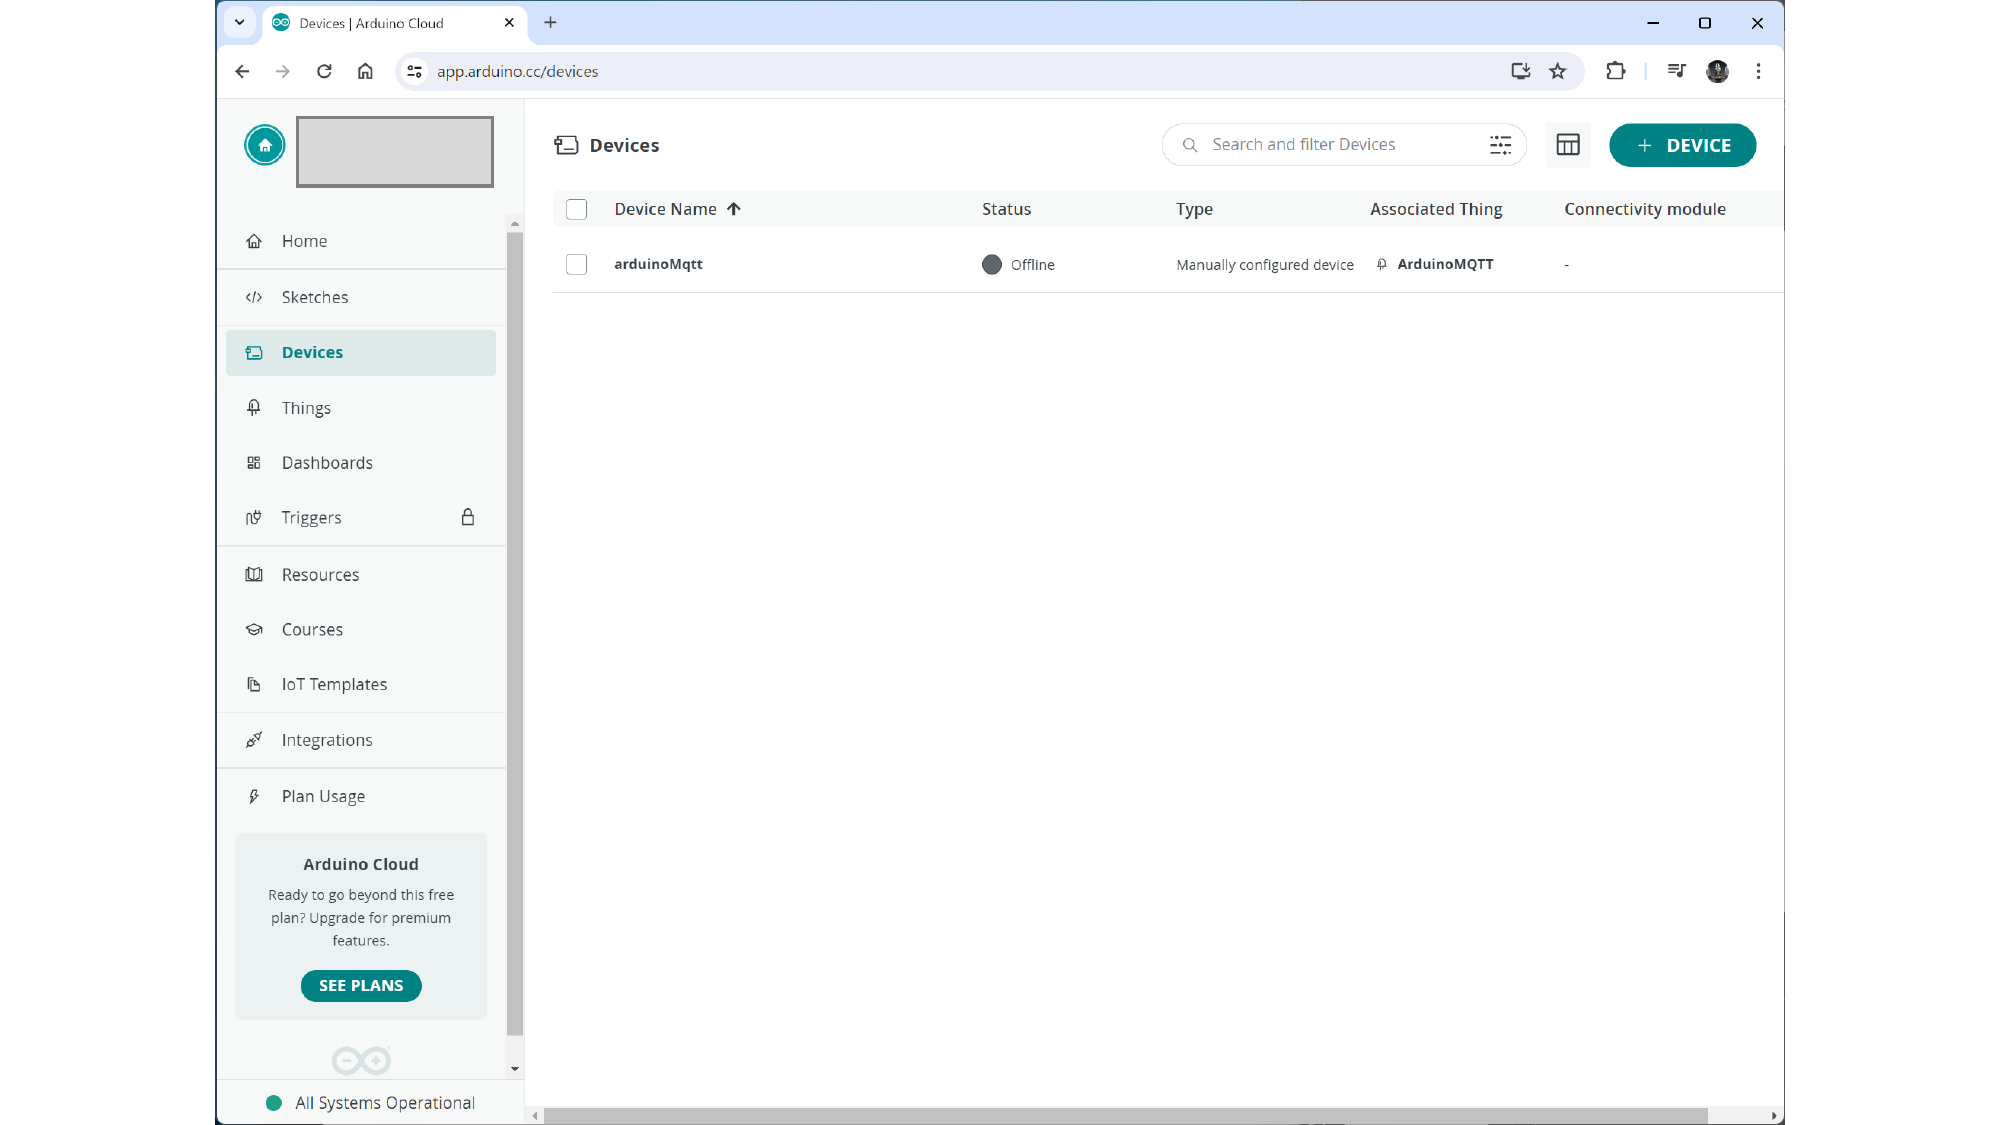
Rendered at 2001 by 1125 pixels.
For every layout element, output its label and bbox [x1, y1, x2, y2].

picture [214, 0, 1786, 1125]
